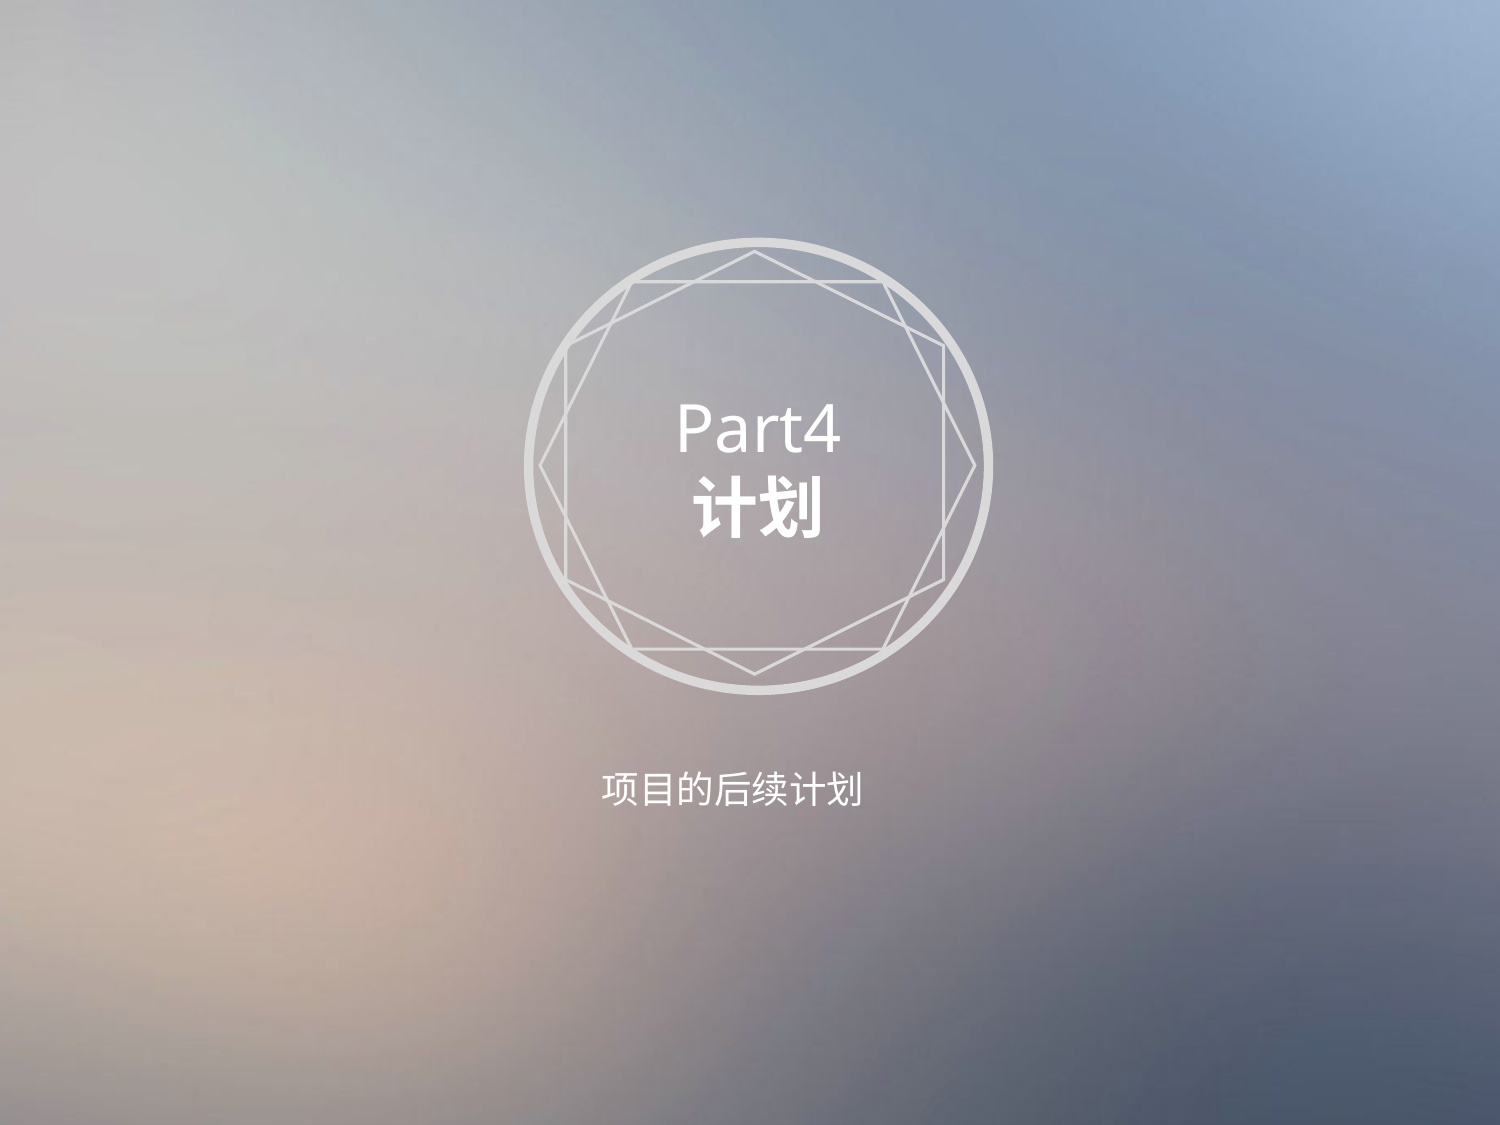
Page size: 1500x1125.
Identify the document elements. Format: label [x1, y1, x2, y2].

picture [0, 0, 1500, 1125]
text_box [528, 242, 989, 691]
